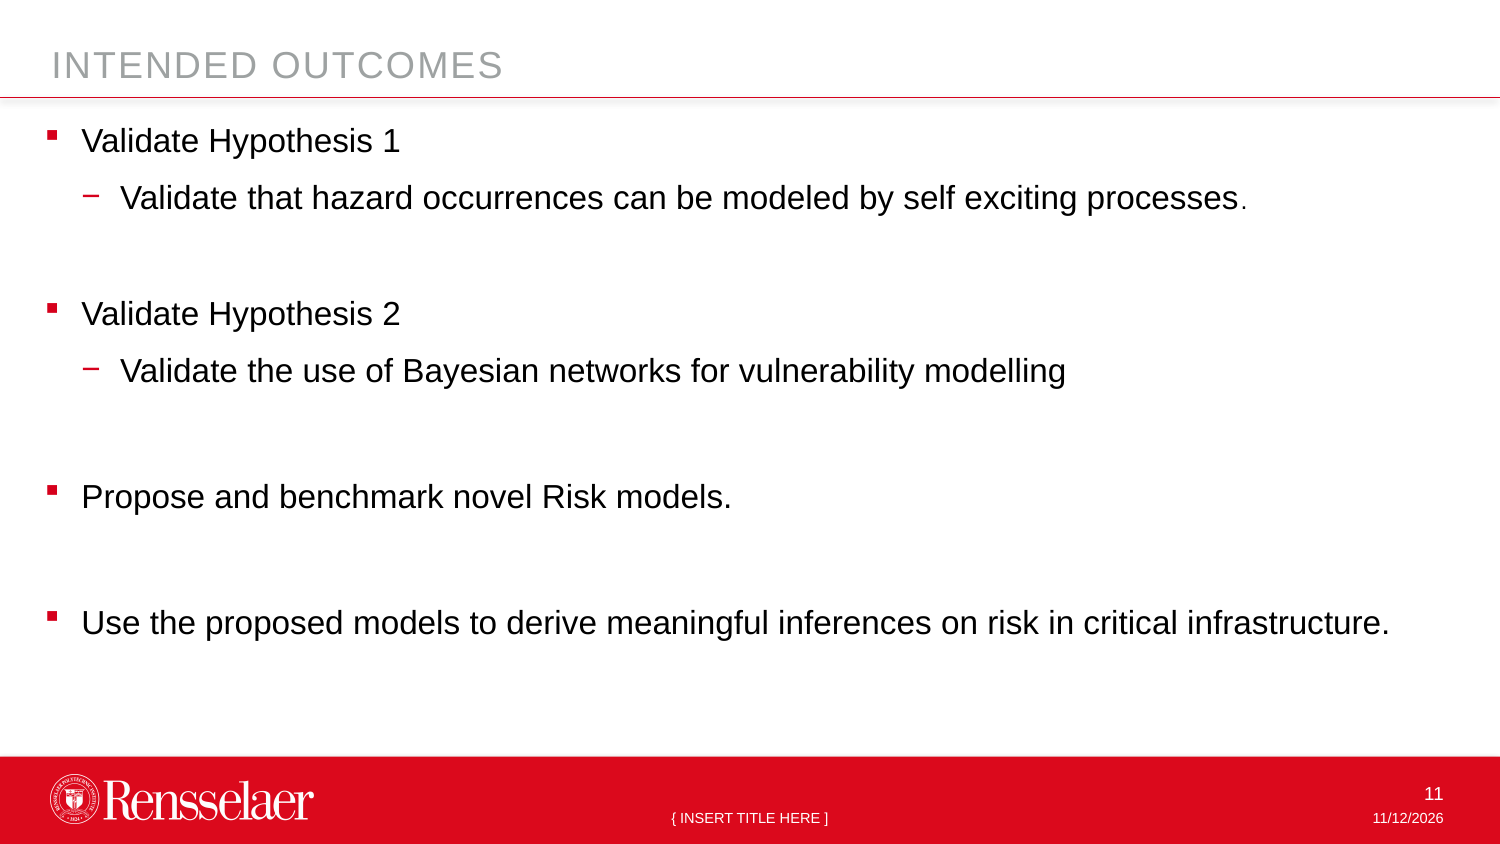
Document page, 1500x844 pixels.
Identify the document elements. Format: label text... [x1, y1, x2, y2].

picture [50, 774, 314, 824]
list INTENDED OUTCOMES [36, 33, 1403, 98]
list Validate Hypothesis 1 Validate that hazard occurrences can be modeled by self exciting processes. Validate Hypothesis 2 Validate the use of Bayesian networks for vulnerability modelling Propose and benchmark novel Risk models. Use the proposed models to derive meaningful inferences on risk in critical infrastructure. [29, 112, 1500, 707]
